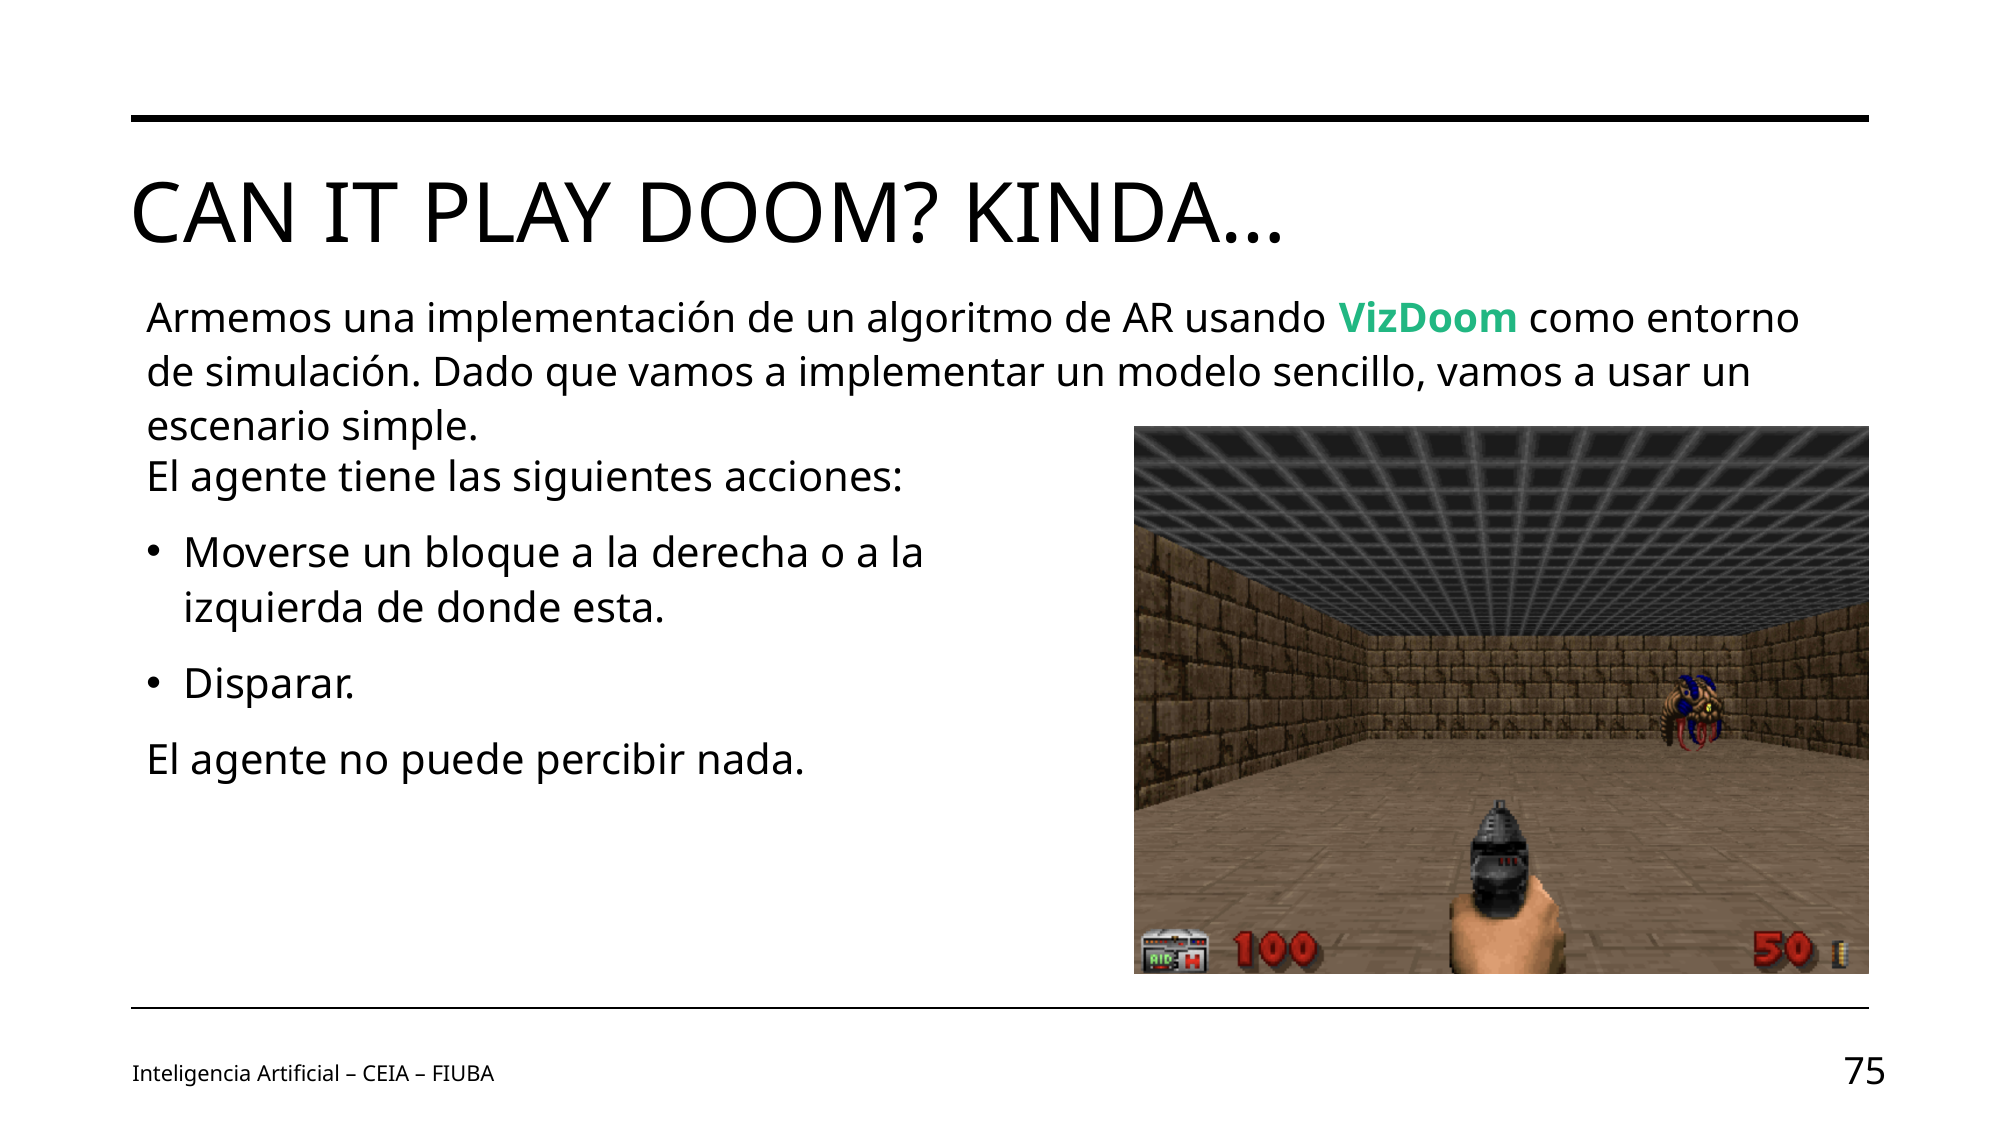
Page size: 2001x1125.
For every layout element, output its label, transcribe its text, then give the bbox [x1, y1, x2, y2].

title CAN IT Play Doom? KINDA… [114, 151, 1869, 280]
slide_number 75 [1791, 1042, 1902, 1103]
footer Inteligencia Artificial – CEIA – FIUBA [117, 1042, 862, 1103]
picture [1134, 426, 1869, 974]
text_box El agente tiene las siguientes acciones: Moverse un bloque a la derecha o a la izquierda de donde esta. Disparar. El agente no puede percibir nada. [131, 437, 1096, 974]
text_box Armemos una implementación de un algoritmo de AR usando VizDoom como entorno de simulación. Dado que vamos a implementar un modelo sencillo, vamos a usar un escenario simple. [131, 279, 1869, 458]
